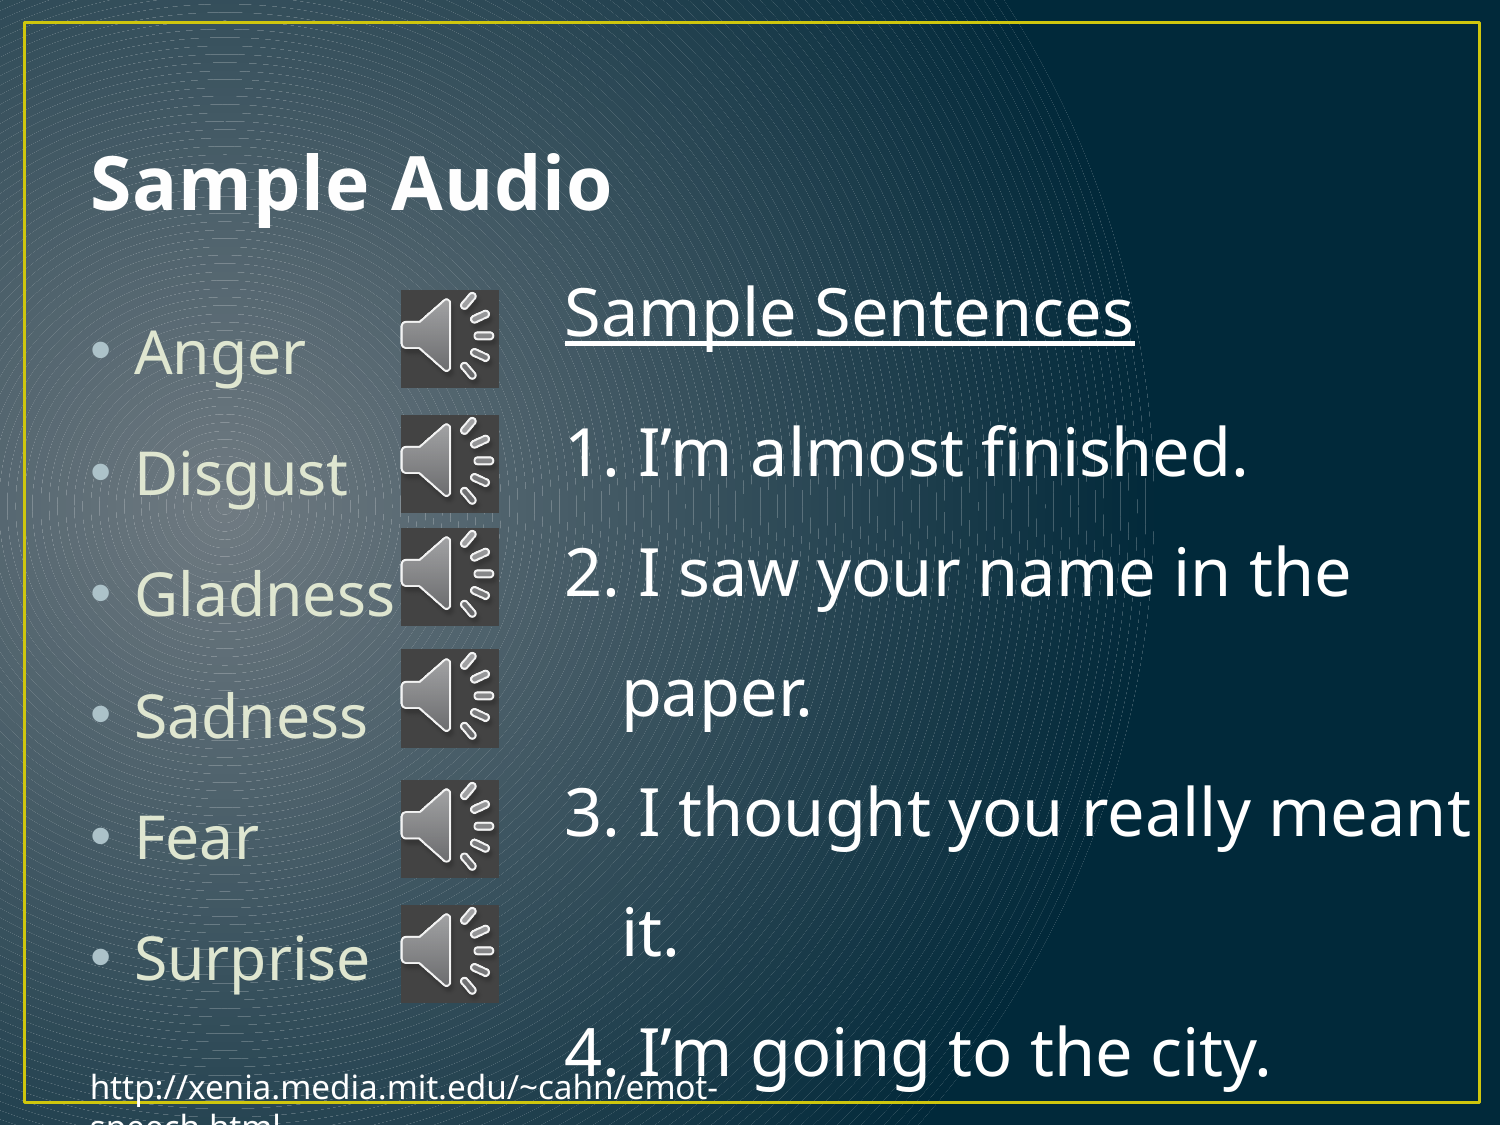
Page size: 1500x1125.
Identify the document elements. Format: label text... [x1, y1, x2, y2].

picture [399, 903, 501, 1005]
text_box http://xenia.media.mit.edu/~cahn/emot-speech.html [74, 1058, 913, 1125]
list Anger Disgust Gladness Sadness Fear Surprise [75, 269, 413, 1013]
title Sample Audio [75, 45, 1425, 233]
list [399, 288, 501, 389]
picture [399, 648, 501, 749]
picture [399, 526, 501, 628]
picture [399, 778, 501, 880]
text_box Sample Sentences I’m almost finished. I saw your name in the paper. I thought you really meant it. I’m going to the city. Look at that picture. [549, 262, 1500, 1125]
picture [399, 413, 501, 515]
